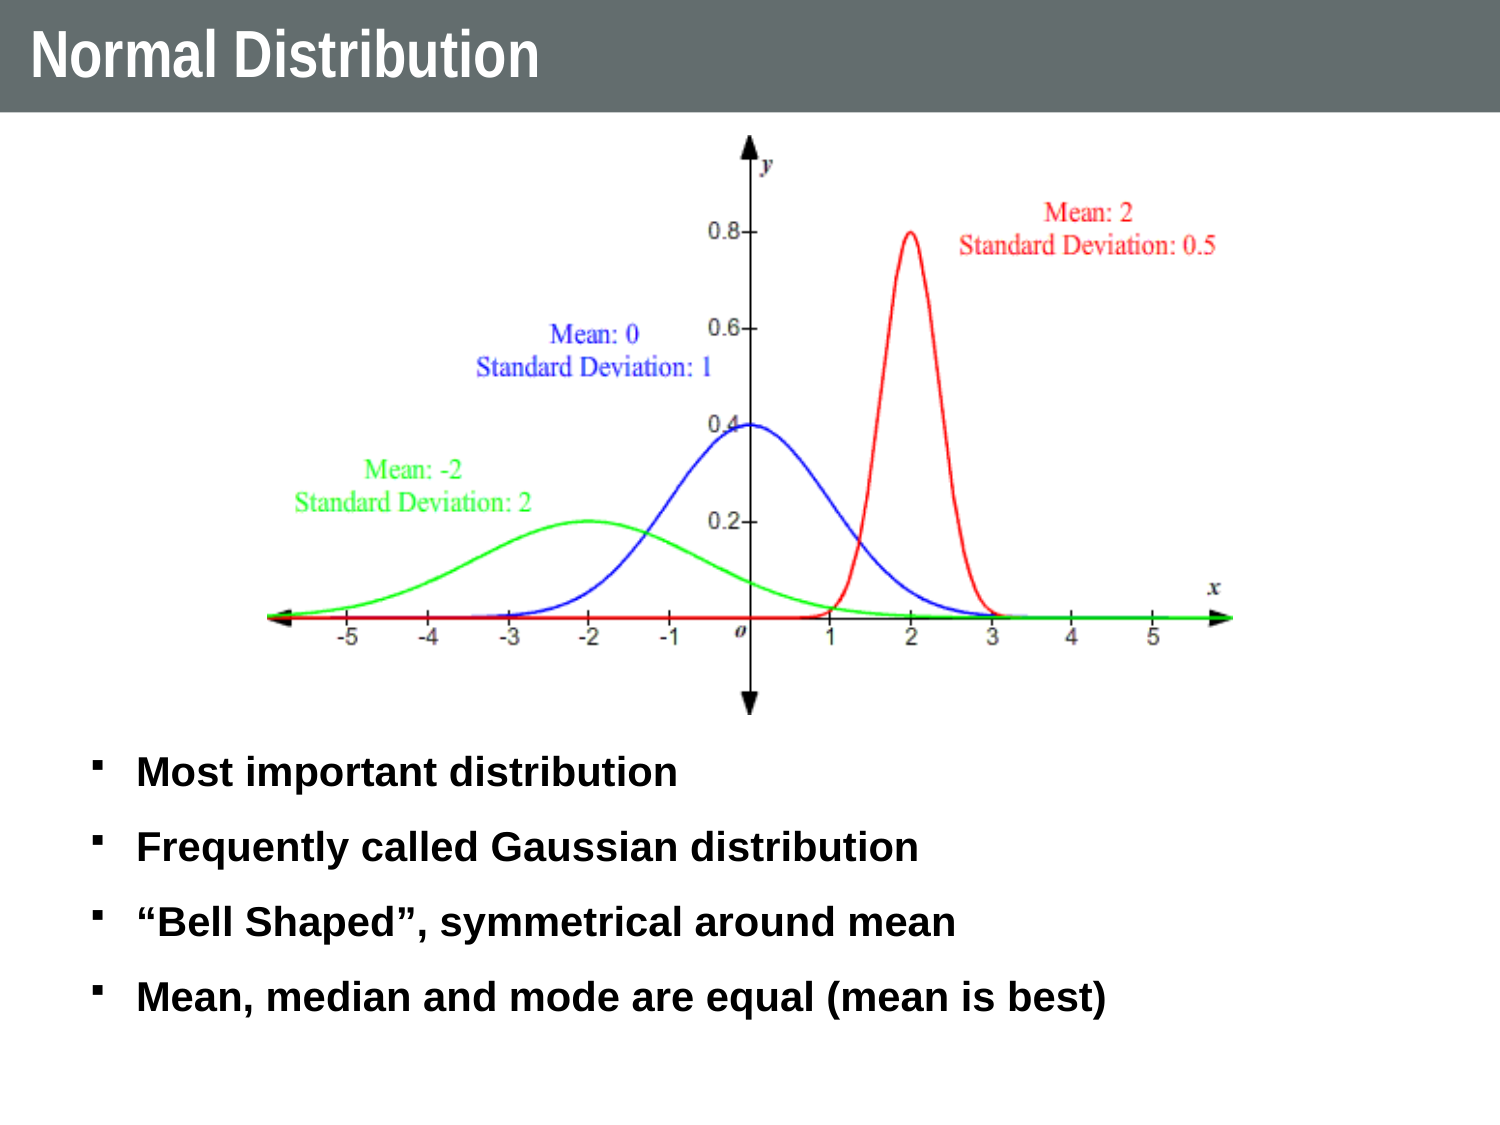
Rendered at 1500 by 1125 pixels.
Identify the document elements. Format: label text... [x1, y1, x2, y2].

title Normal Distribution [0, 0, 1500, 117]
list Most important distribution Frequently called Gaussian distribution “Bell Shaped”, symmetrical around mean Mean, median and mode are equal (mean is best) [74, 737, 1426, 1125]
picture [267, 135, 1233, 715]
